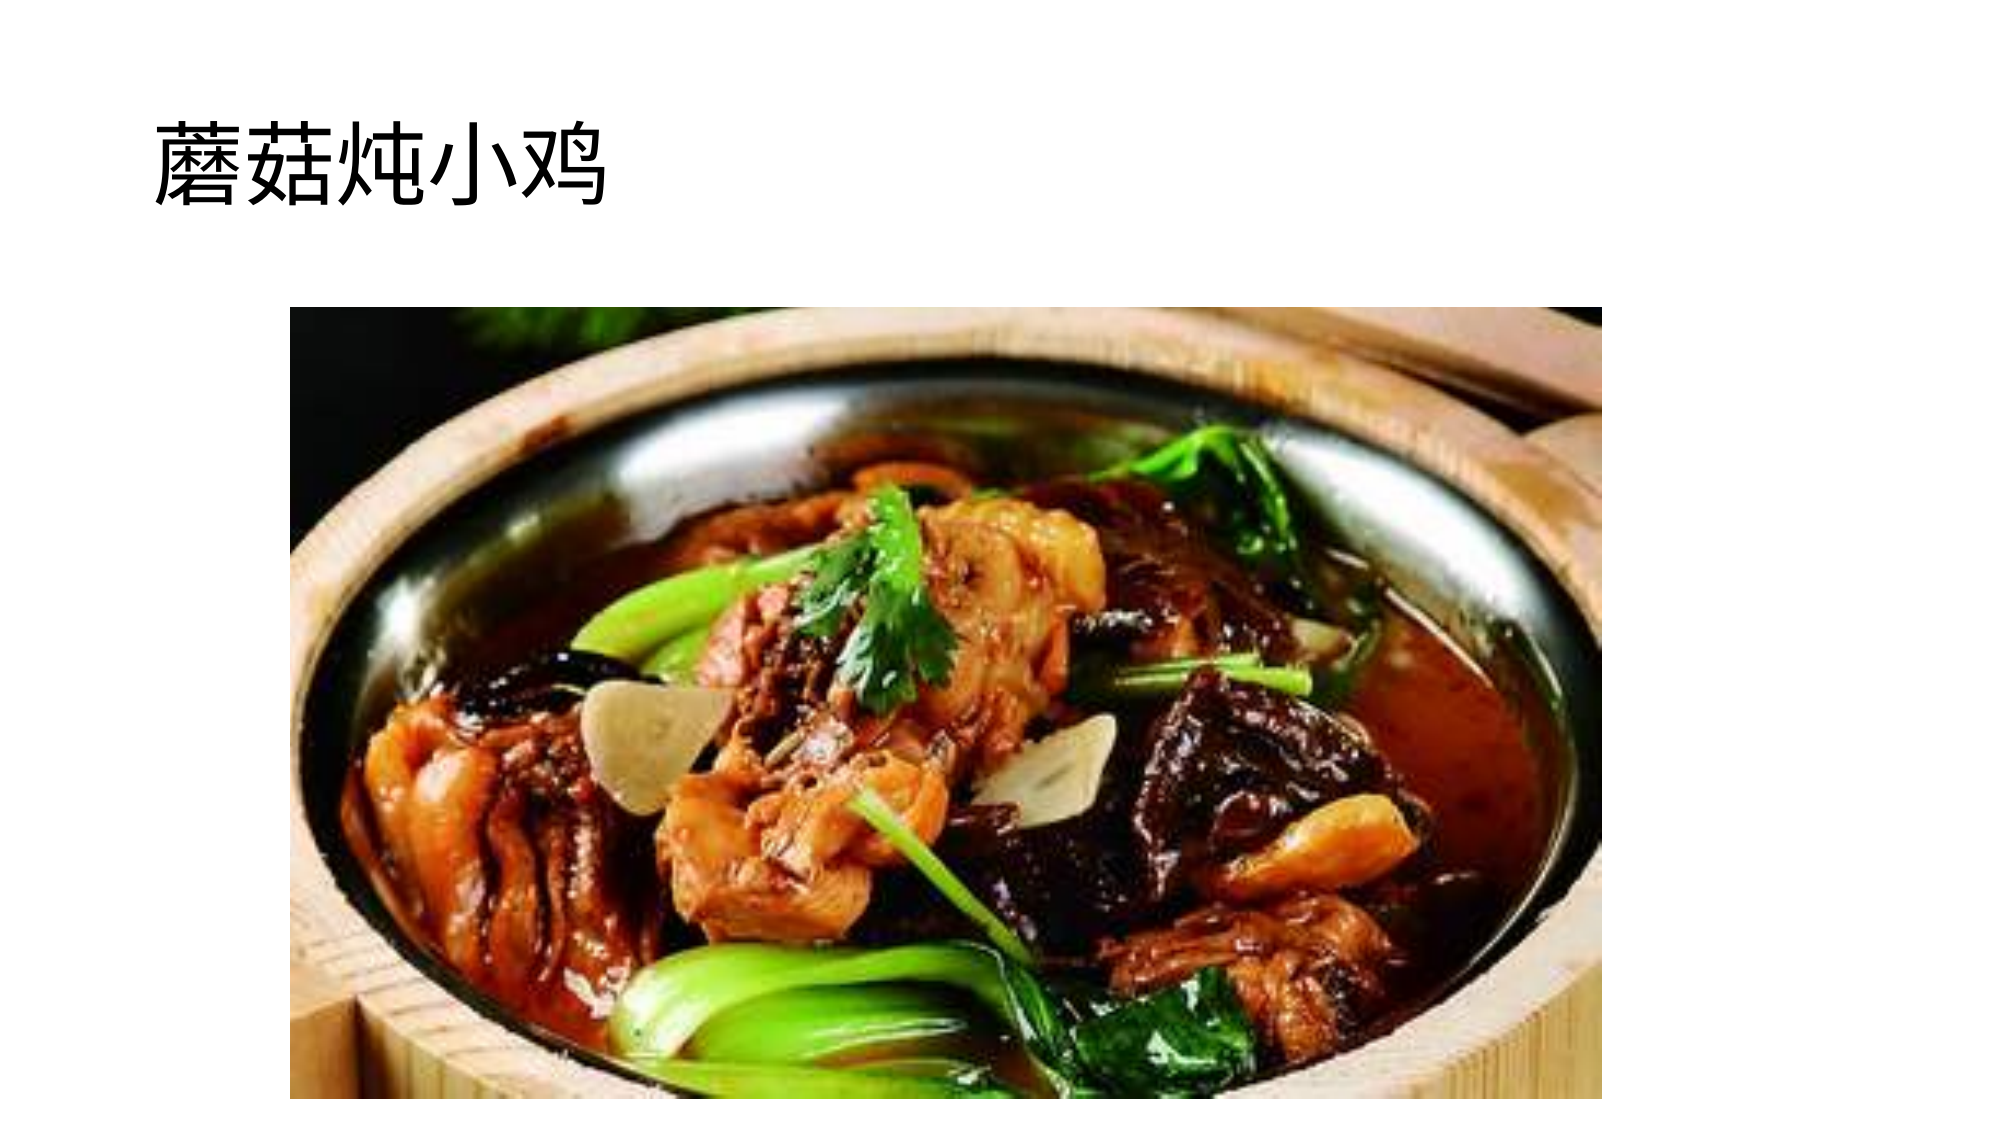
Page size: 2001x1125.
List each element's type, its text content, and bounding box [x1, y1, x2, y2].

title 蘑菇炖小鸡 [137, 59, 1863, 278]
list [290, 307, 1602, 1099]
